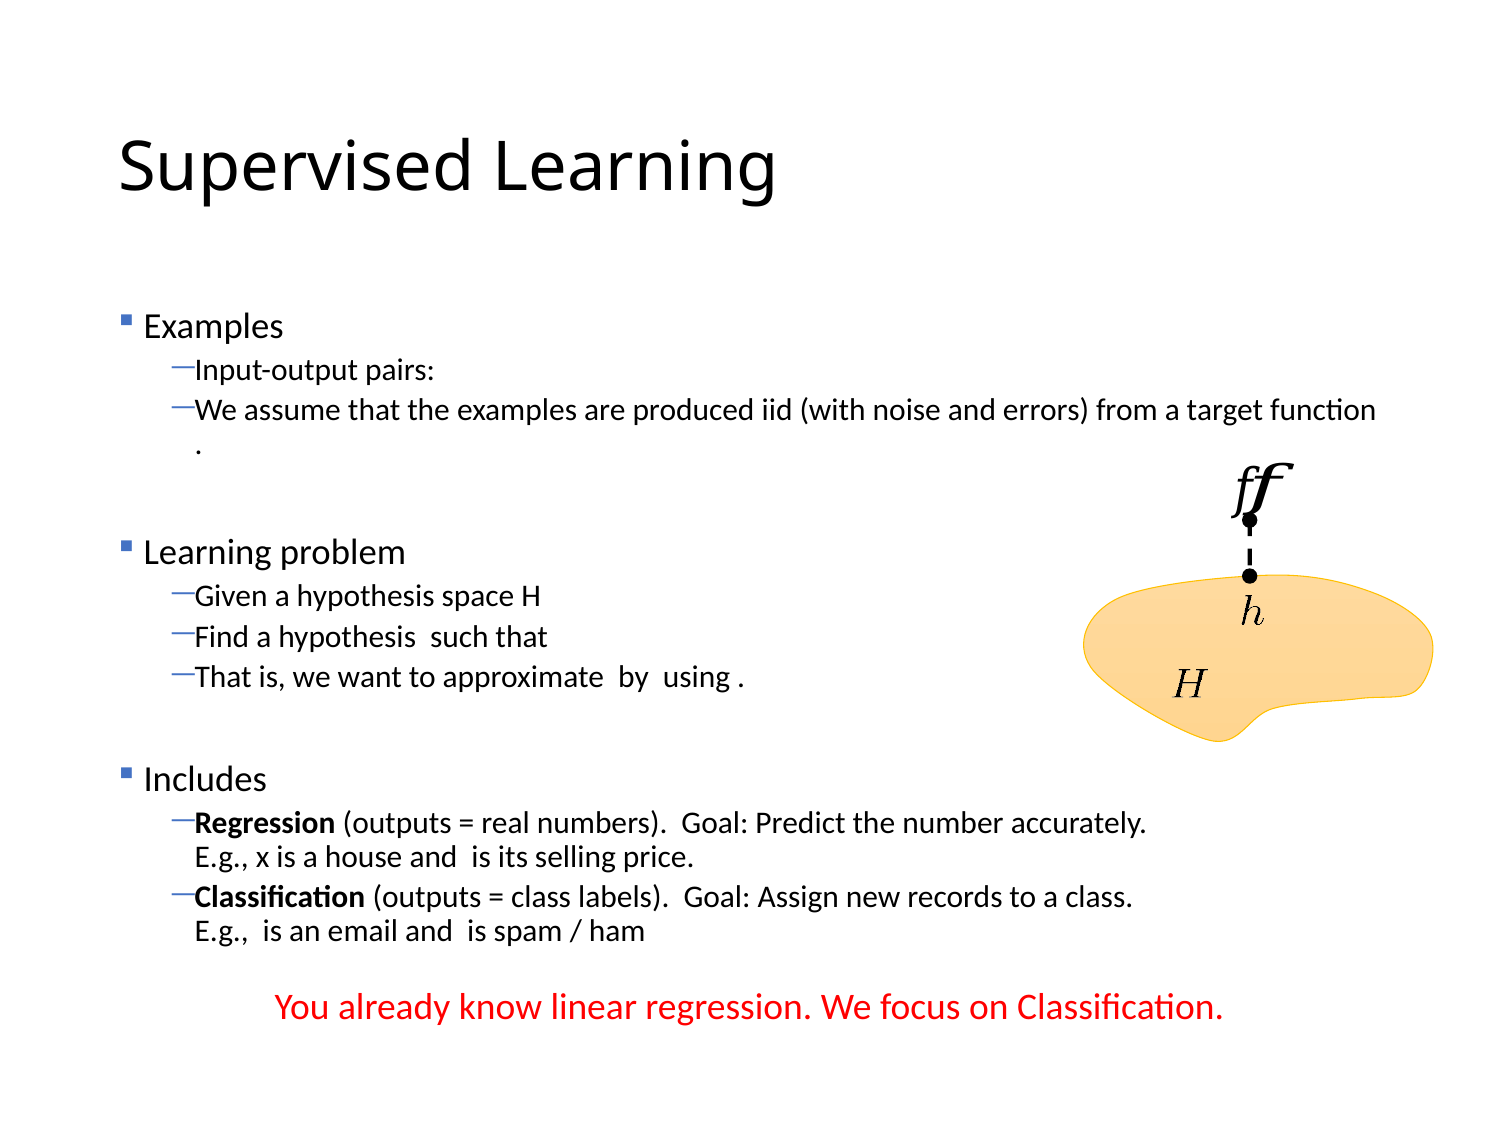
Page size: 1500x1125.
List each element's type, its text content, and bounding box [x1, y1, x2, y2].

title Supervised Learning [103, 59, 1397, 278]
picture [1170, 668, 1209, 698]
picture [1240, 592, 1264, 625]
text_box [1242, 514, 1257, 528]
text_box You already know linear regression. We focus on Classification. [137, 974, 1363, 1035]
text_box [1083, 574, 1434, 742]
text_box [1242, 569, 1257, 583]
